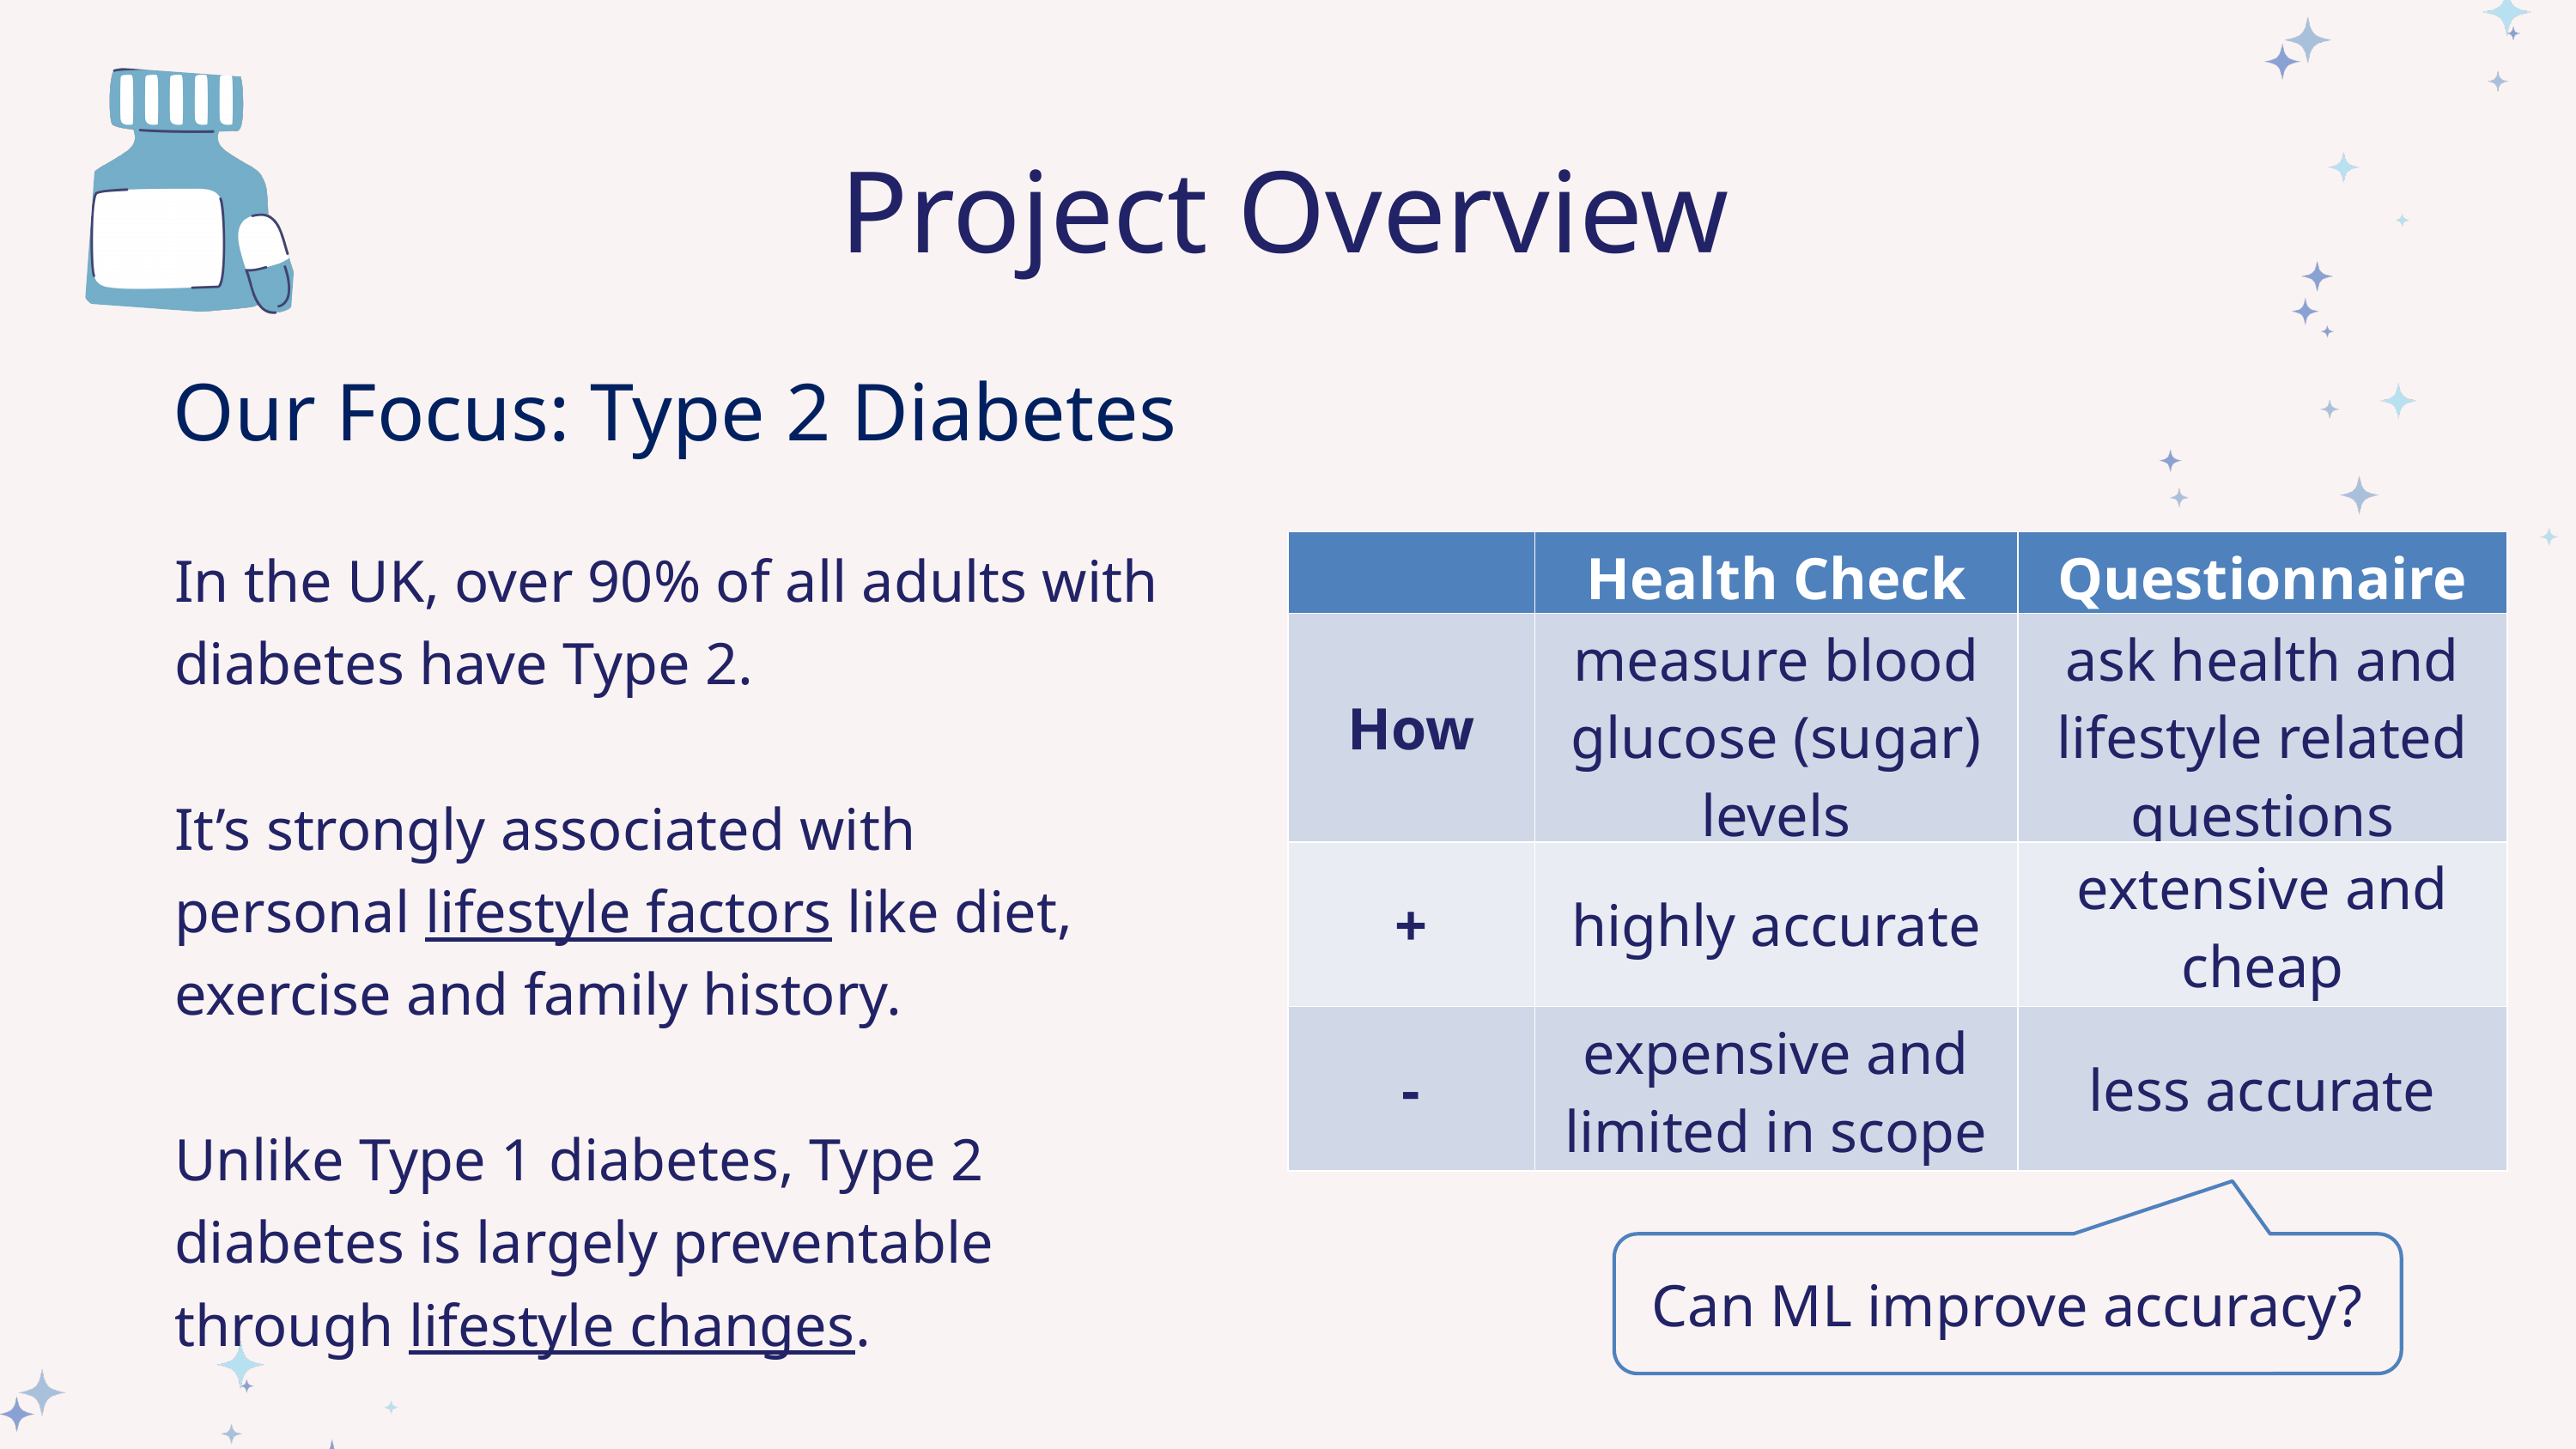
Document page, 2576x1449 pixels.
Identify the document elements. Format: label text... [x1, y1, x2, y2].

text_box [84, 66, 308, 318]
text_box In the UK, over 90% of all adults with diabetes have Type 2. It’s strongly associated with personal lifestyle factors like diet, exercise and family history. Unlike Type 1 diabetes, Type 2 diabetes is largely preventable through lifestyle changes. [174, 530, 1159, 1358]
text_box [69, 0, 2576, 1418]
table_cell - [1289, 1007, 1534, 1170]
text_box Project Overview [395, 118, 2176, 276]
text_box Our Focus: Type 2 Diabetes [173, 373, 1765, 622]
table_header [1289, 532, 1534, 613]
table_cell expensive and limited in scope [1535, 1007, 2017, 1170]
table_cell ask health and lifestyle related questions [2019, 614, 2506, 841]
text_box Can ML improve accuracy? [1612, 1179, 2403, 1376]
table_cell measure blood glucose (sugar) levels [1535, 614, 2017, 841]
table_header Health Check [1535, 532, 2017, 613]
text_box [0, 1303, 548, 1449]
table_cell highly accurate [1535, 843, 2017, 1006]
table_cell less accurate [2019, 1007, 2506, 1170]
table_cell + [1289, 843, 1534, 1006]
table_cell How [1289, 614, 1534, 841]
table_header Questionnaire [2019, 532, 2506, 613]
table_cell extensive and cheap [2019, 843, 2506, 1006]
